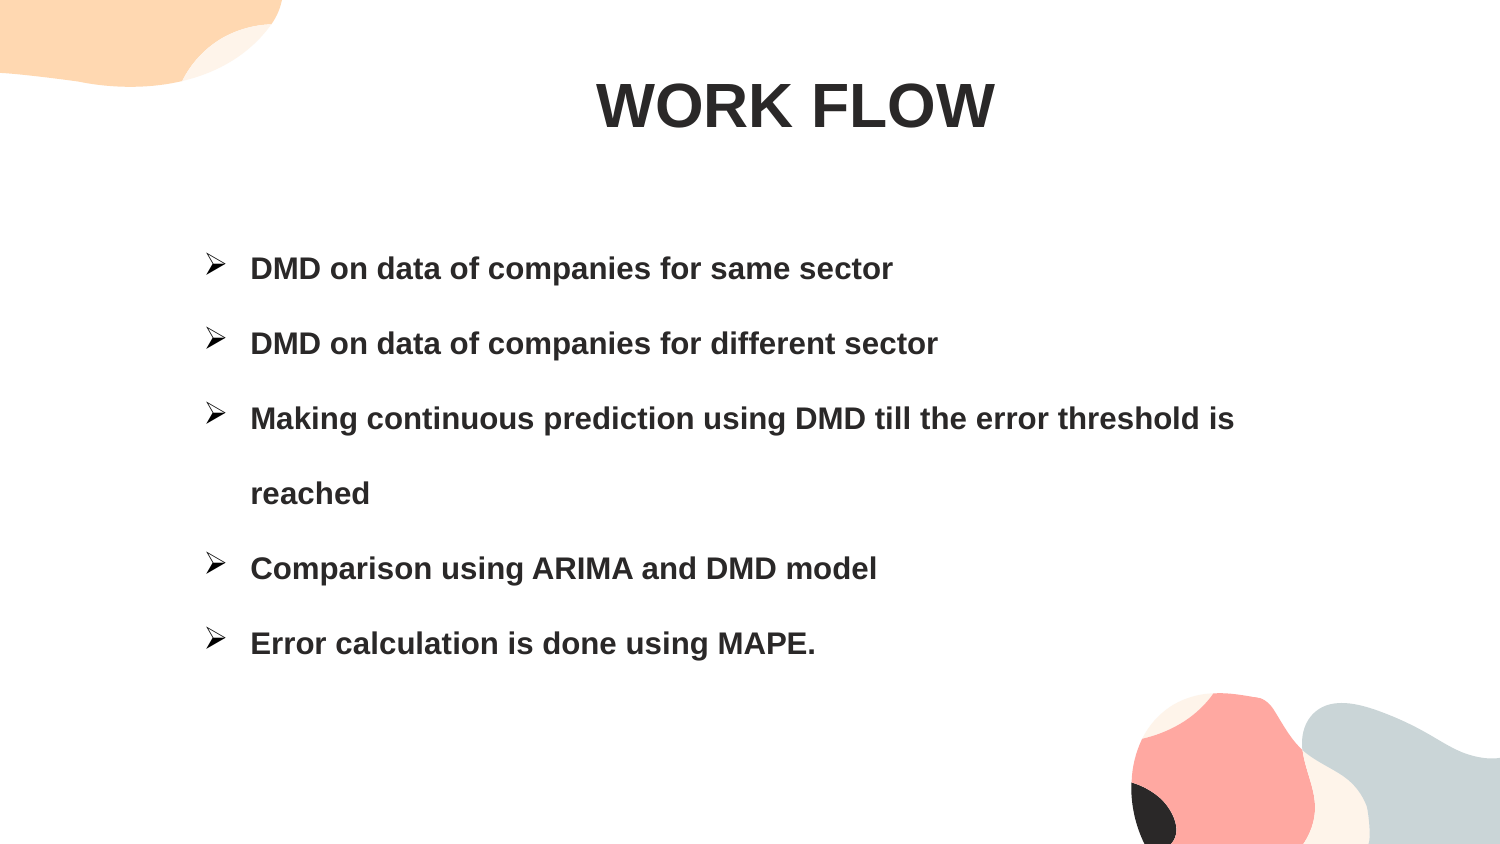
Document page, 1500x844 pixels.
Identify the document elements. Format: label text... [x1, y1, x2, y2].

text_box DMD on data of companies for same sector DMD on data of companies for different sector Making continuous prediction using DMD till the error threshold is reached Comparison using ARIMA and DMD model Error calculation is done using MAPE. [188, 203, 1284, 703]
text_box WORK FLOW [417, 57, 1175, 147]
